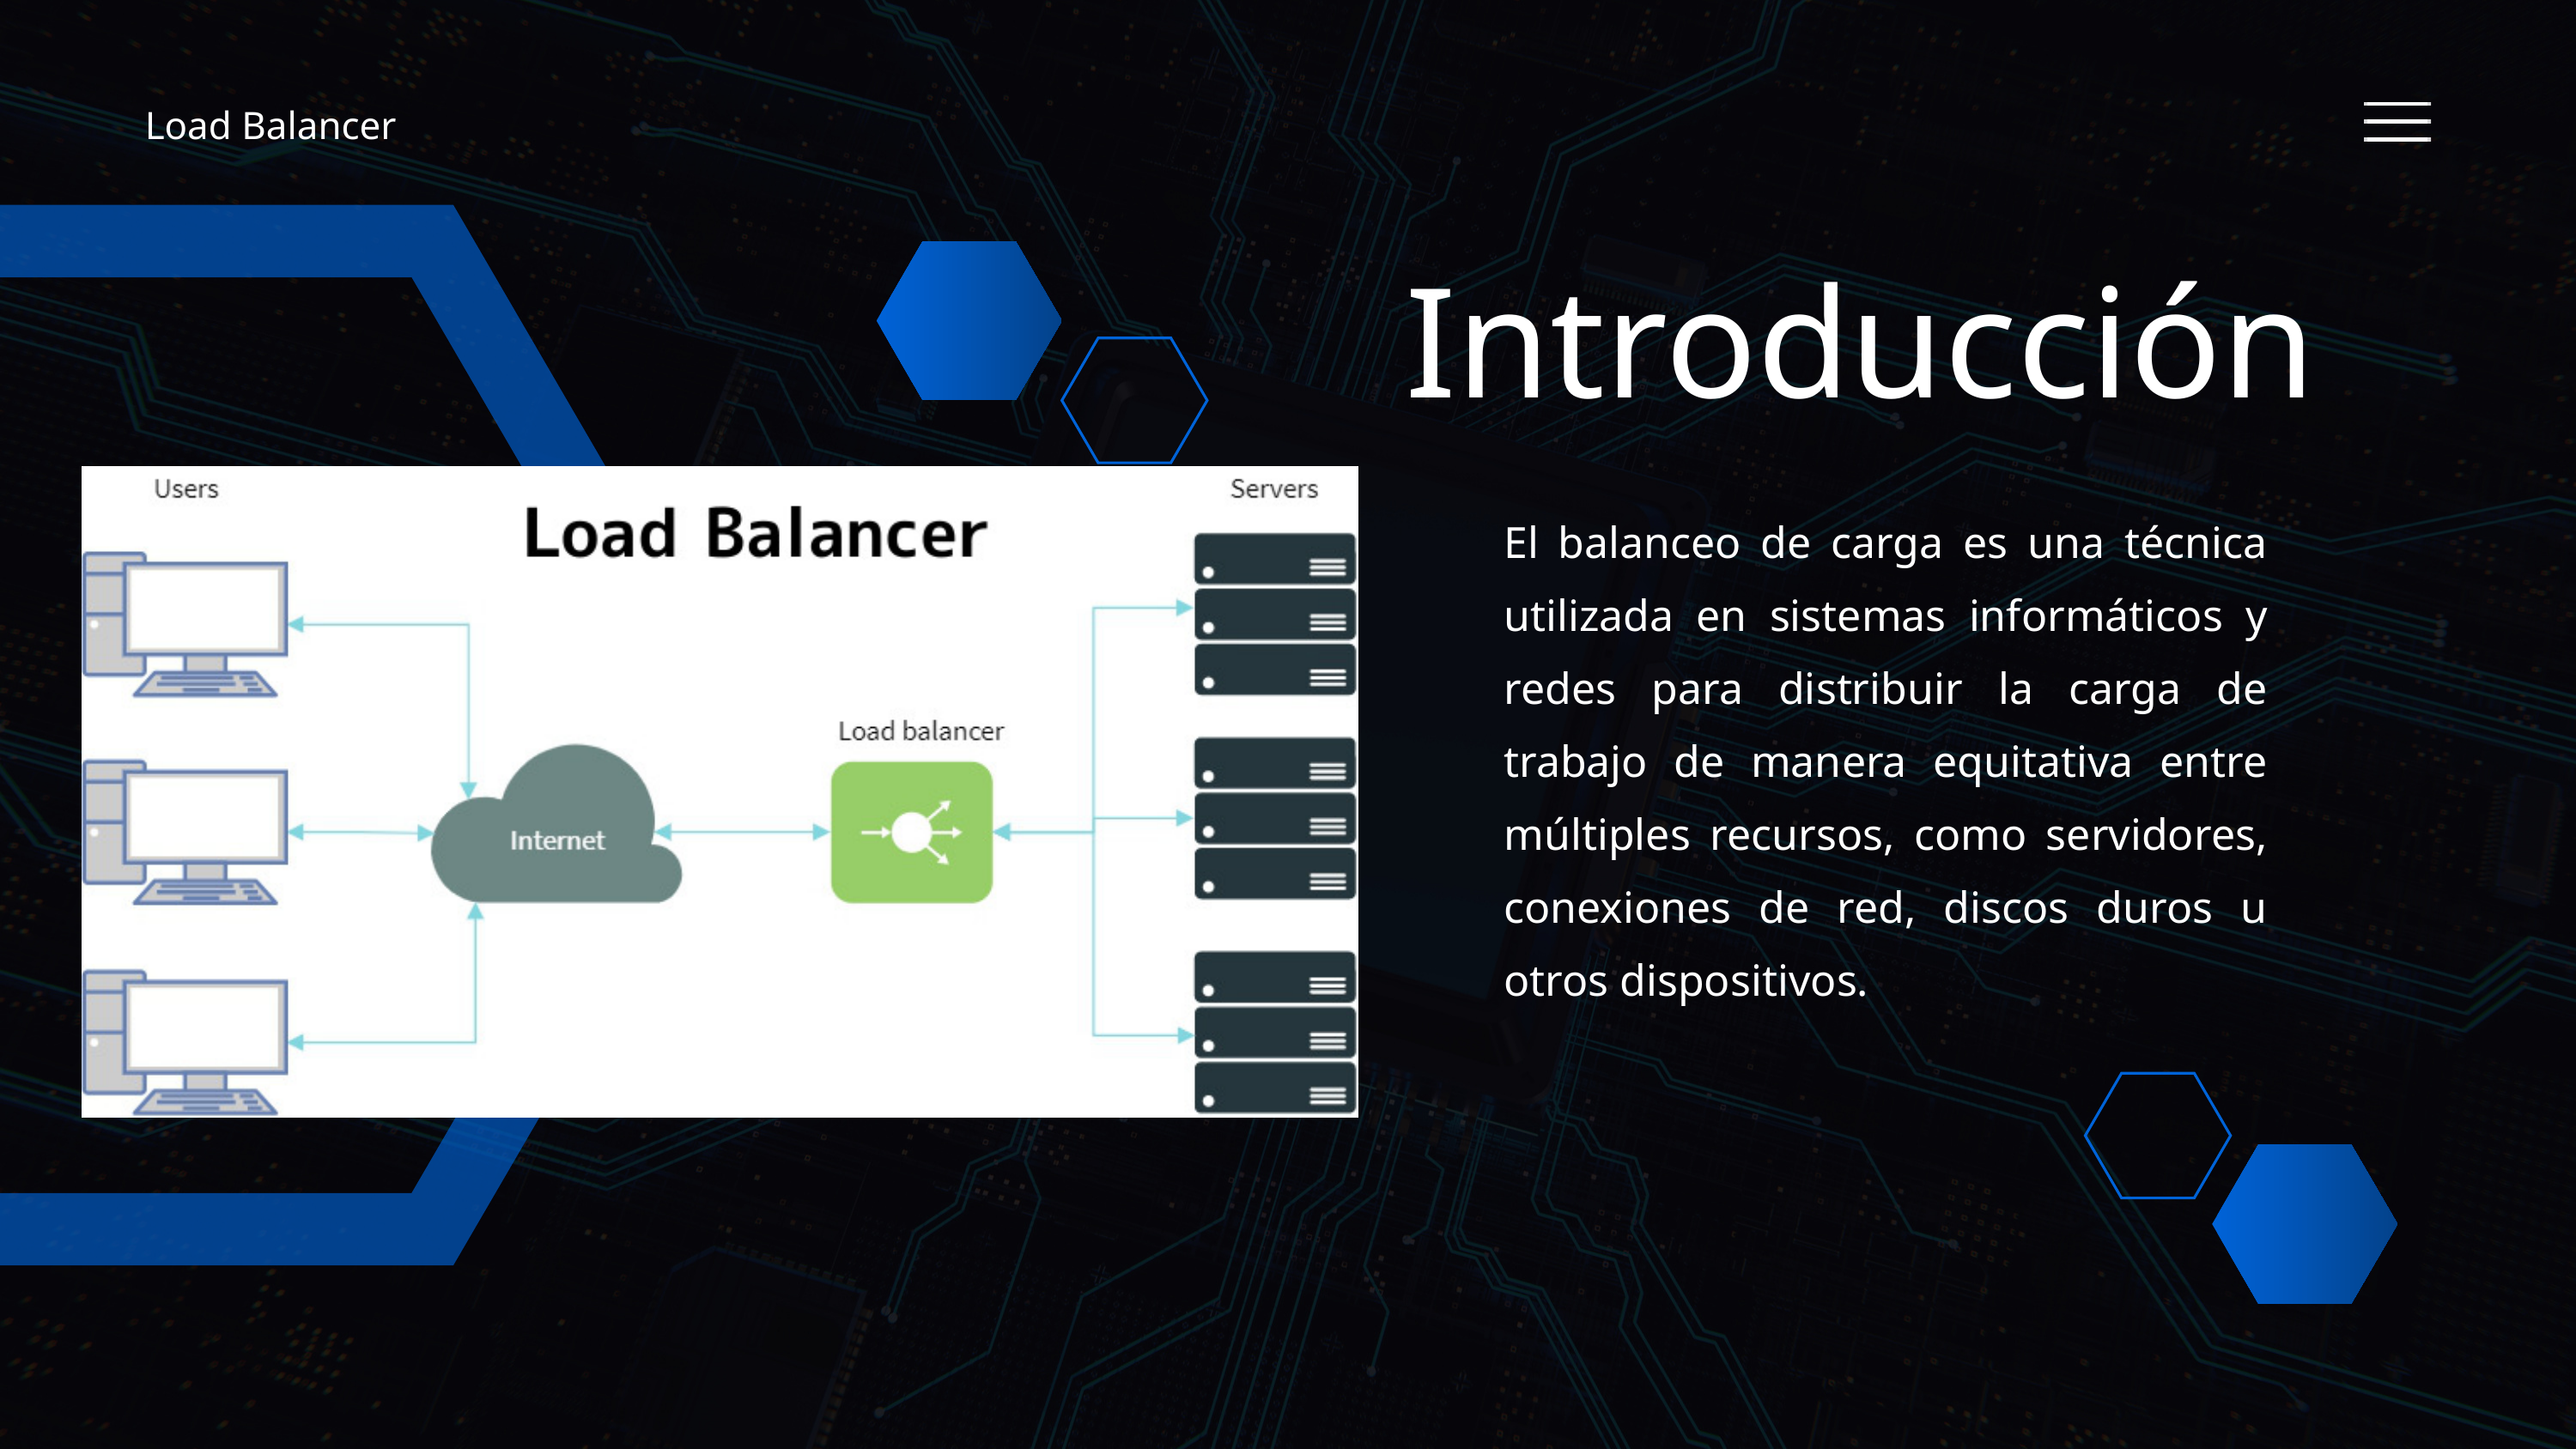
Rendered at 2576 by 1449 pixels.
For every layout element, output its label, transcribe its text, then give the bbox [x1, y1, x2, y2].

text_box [2211, 1143, 2398, 1304]
text_box El balanceo de carga es una técnica utilizada en sistemas informáticos y redes para distribuir la carga de trabajo de manera equitativa entre múltiples recursos, como servidores, conexiones de red, discos duros u otros dispositivos. [1504, 494, 2269, 1005]
text_box [0, 0, 2576, 1449]
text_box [0, 240, 720, 1230]
text_box [725, 466, 1358, 1118]
text_box Introducción [1405, 215, 2527, 428]
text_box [1061, 337, 1208, 464]
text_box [2085, 1072, 2231, 1198]
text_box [876, 240, 1062, 401]
text_box Load Balancer [144, 94, 466, 148]
text_box [2364, 102, 2432, 142]
